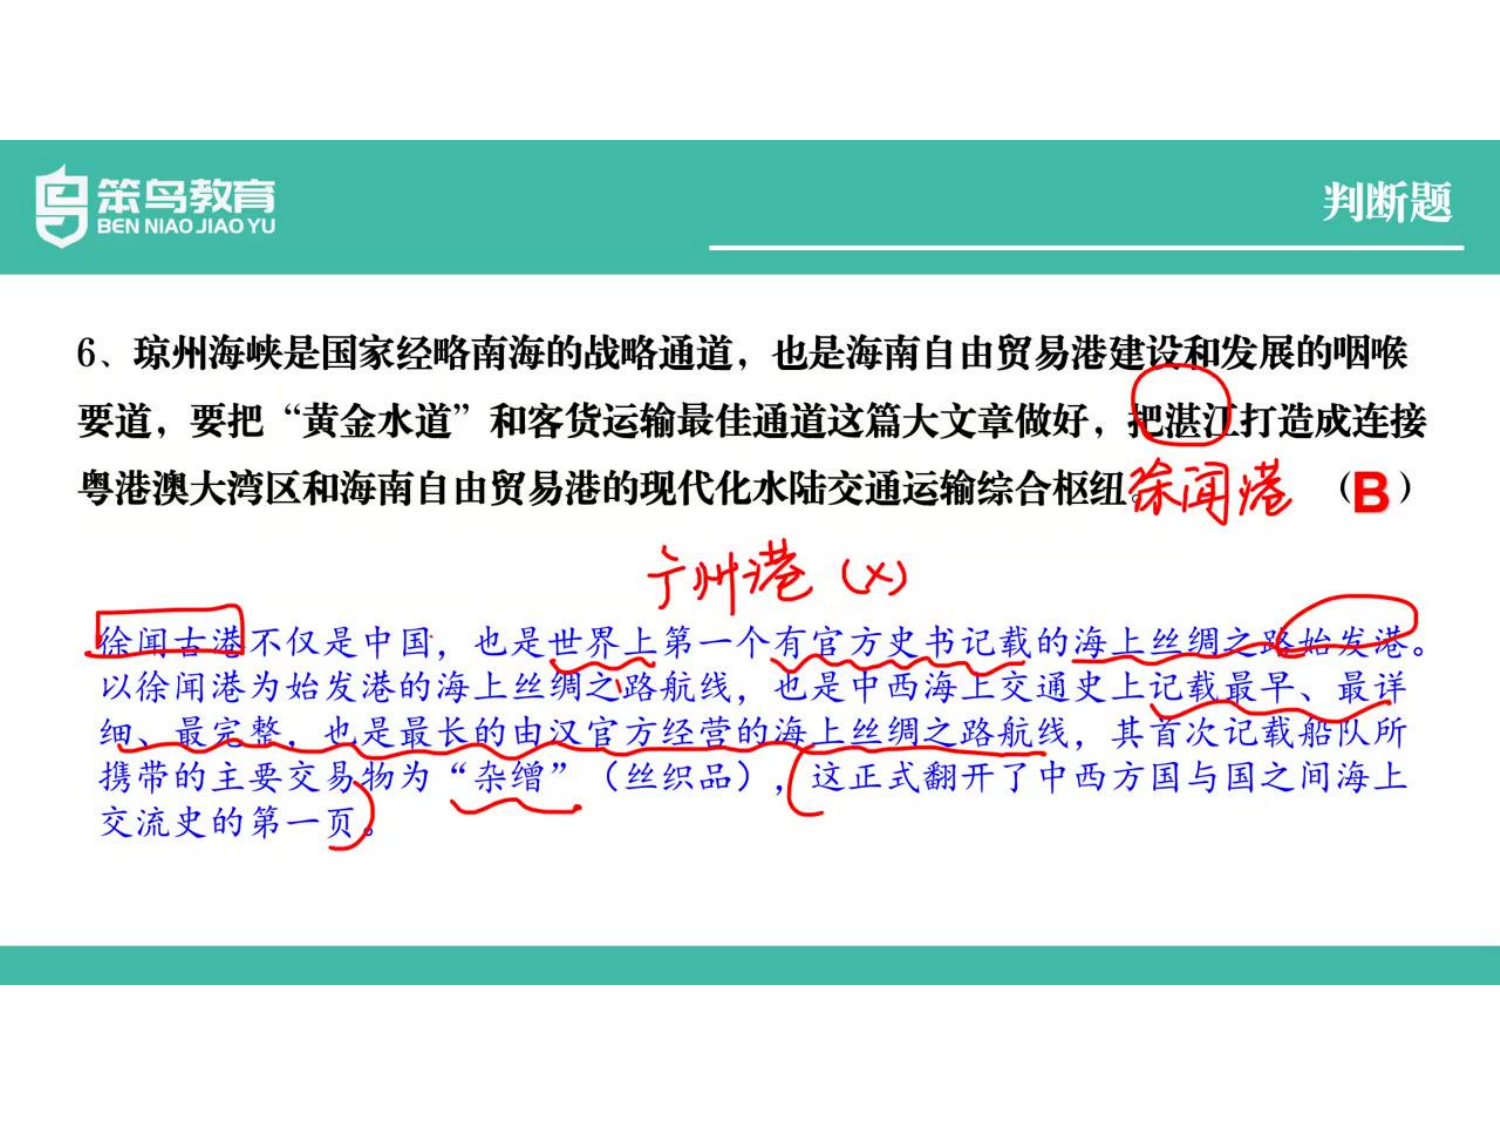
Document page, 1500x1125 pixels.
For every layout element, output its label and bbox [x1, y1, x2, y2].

picture [0, 140, 1500, 985]
